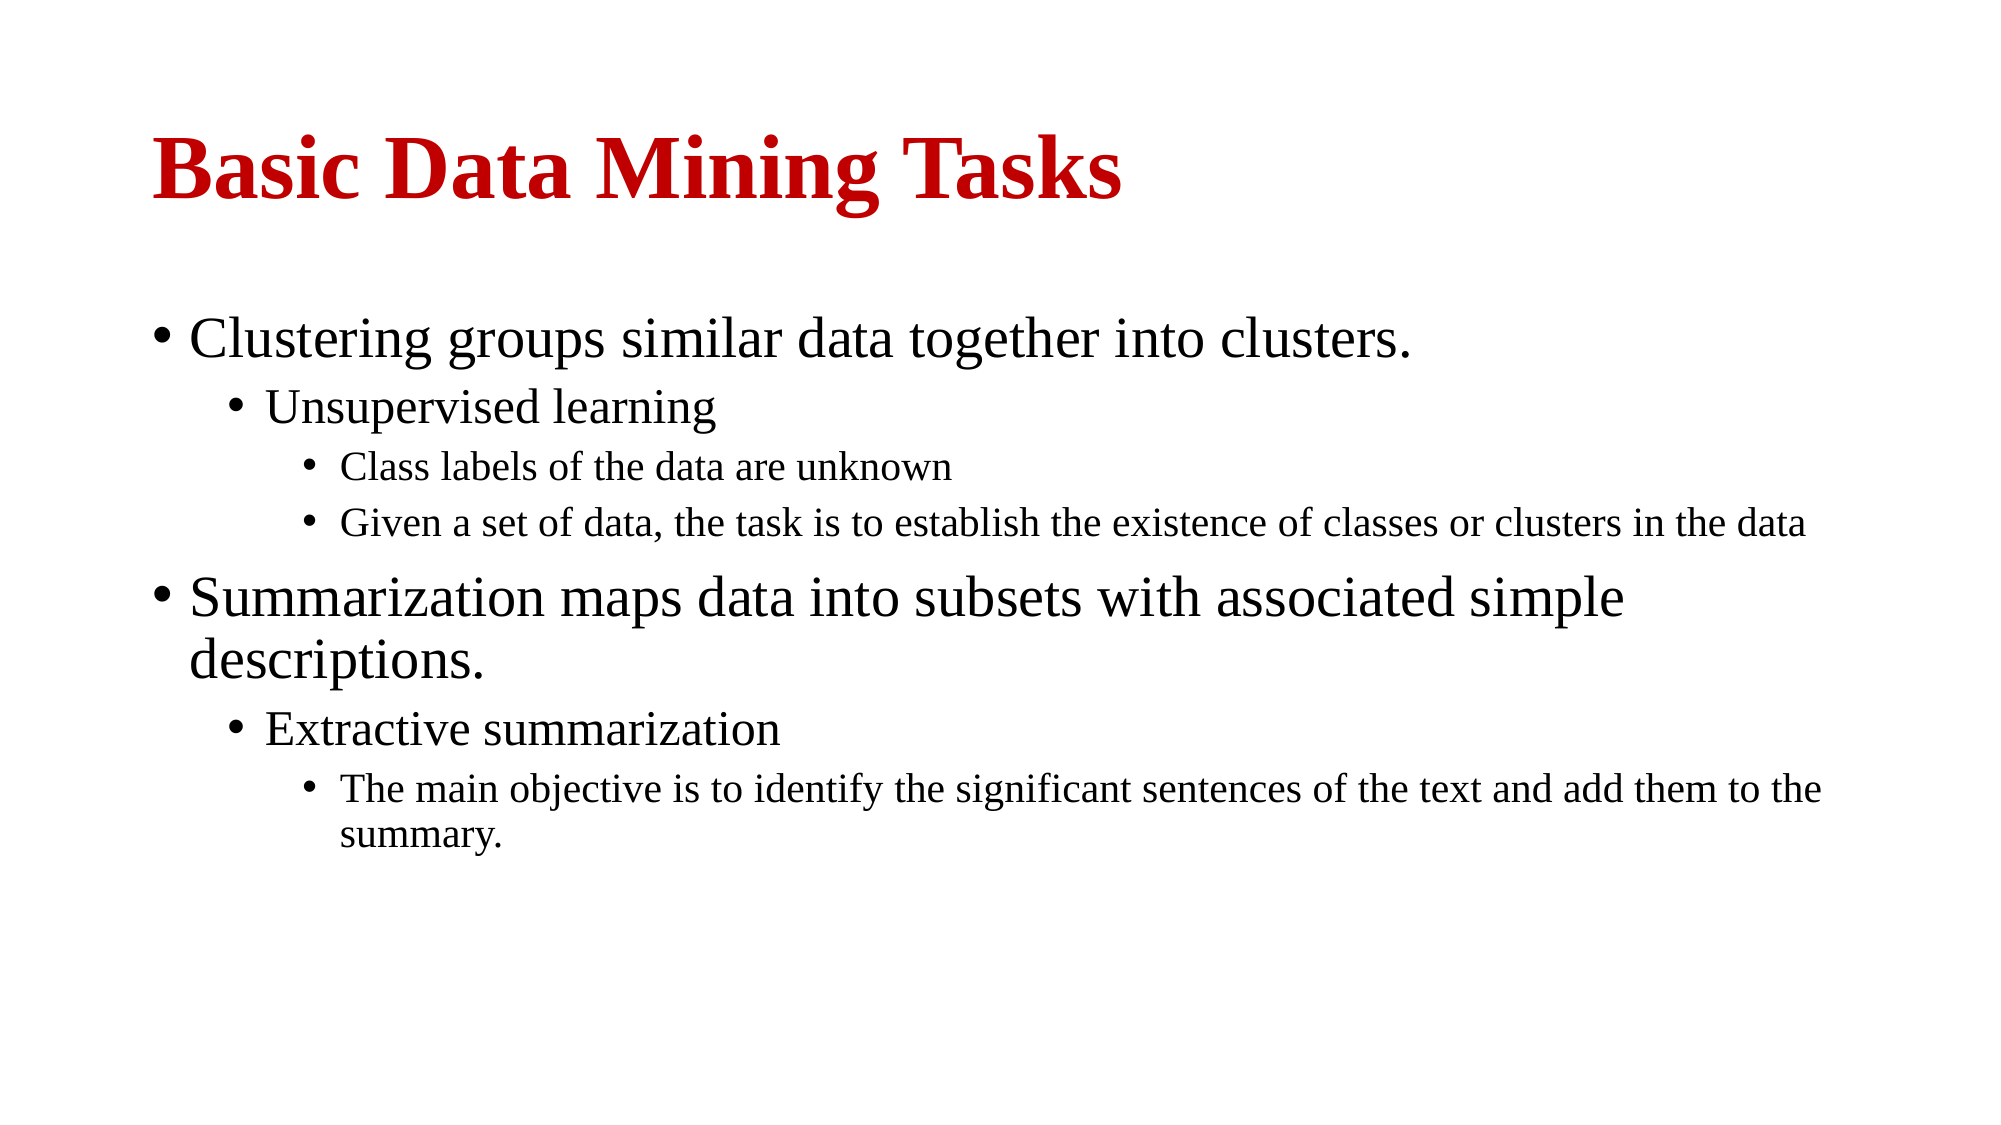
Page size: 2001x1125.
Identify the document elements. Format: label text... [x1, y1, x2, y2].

list Clustering groups similar data together into clusters. Unsupervised learning Class labels of the data are unknown Given a set of data, the task is to establish the existence of classes or clusters in the data Summarization maps data into subsets with associated simple descriptions. Extractive summarization The main objective is to identify the significant sentences of the text and add them to the summary. [137, 299, 1863, 1014]
title Basic Data Mining Tasks [137, 59, 1863, 278]
